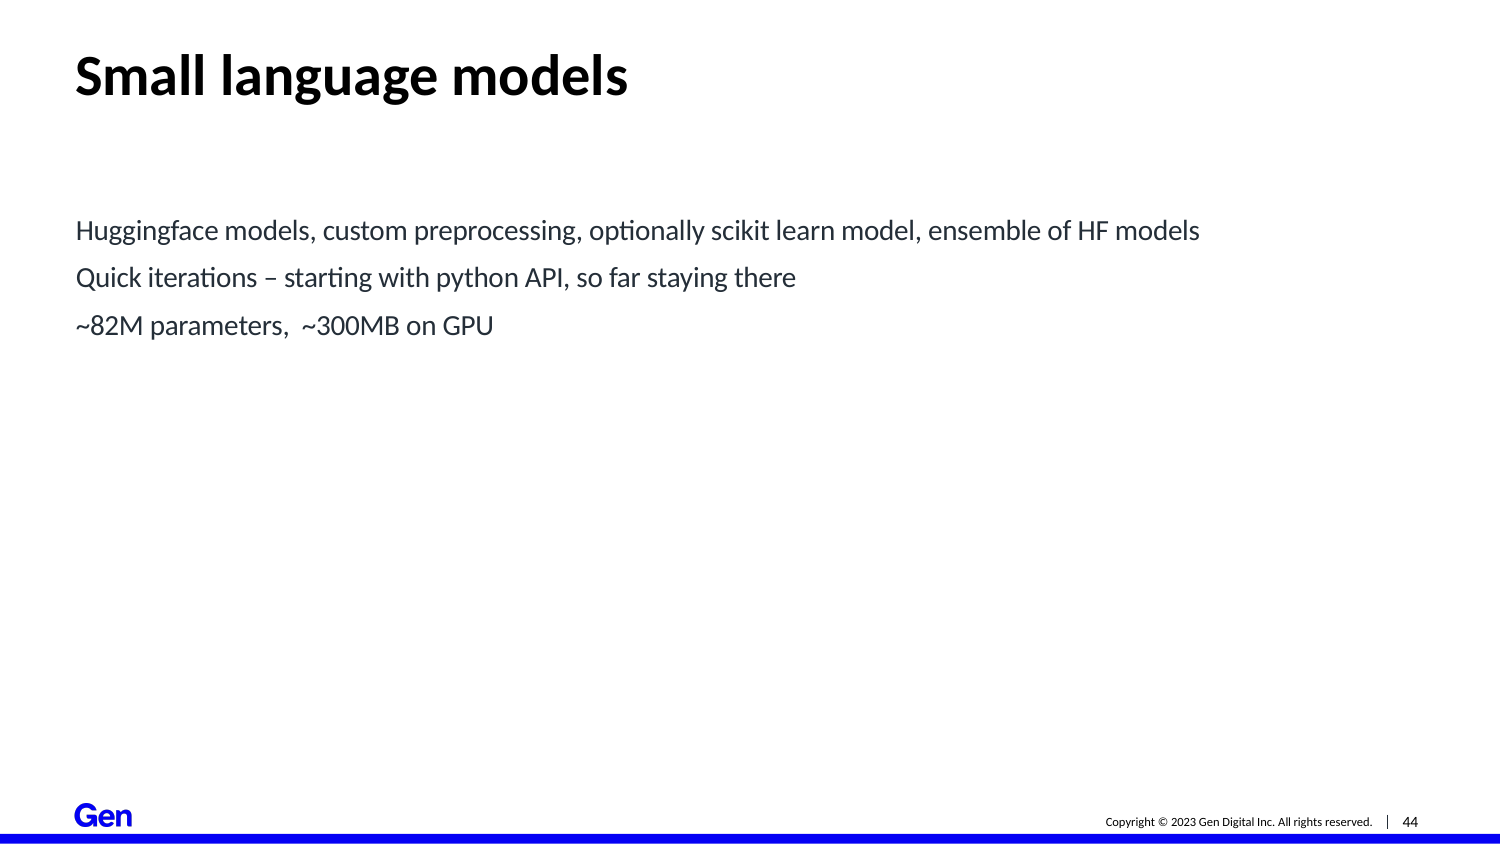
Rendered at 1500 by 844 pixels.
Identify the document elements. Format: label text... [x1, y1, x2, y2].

picture [74, 803, 132, 827]
footer Copyright © 2023 Gen Digital Inc. All rights reserved. [1078, 813, 1373, 829]
title Small language models [75, 37, 1425, 116]
list Huggingface models, custom preprocessing, optionally scikit learn model, ensemble of HF models Quick iterations – starting with python API, so far staying there ~82M parameters, ~300MB on GPU [75, 203, 1425, 350]
slide_number 44 [1399, 811, 1423, 831]
